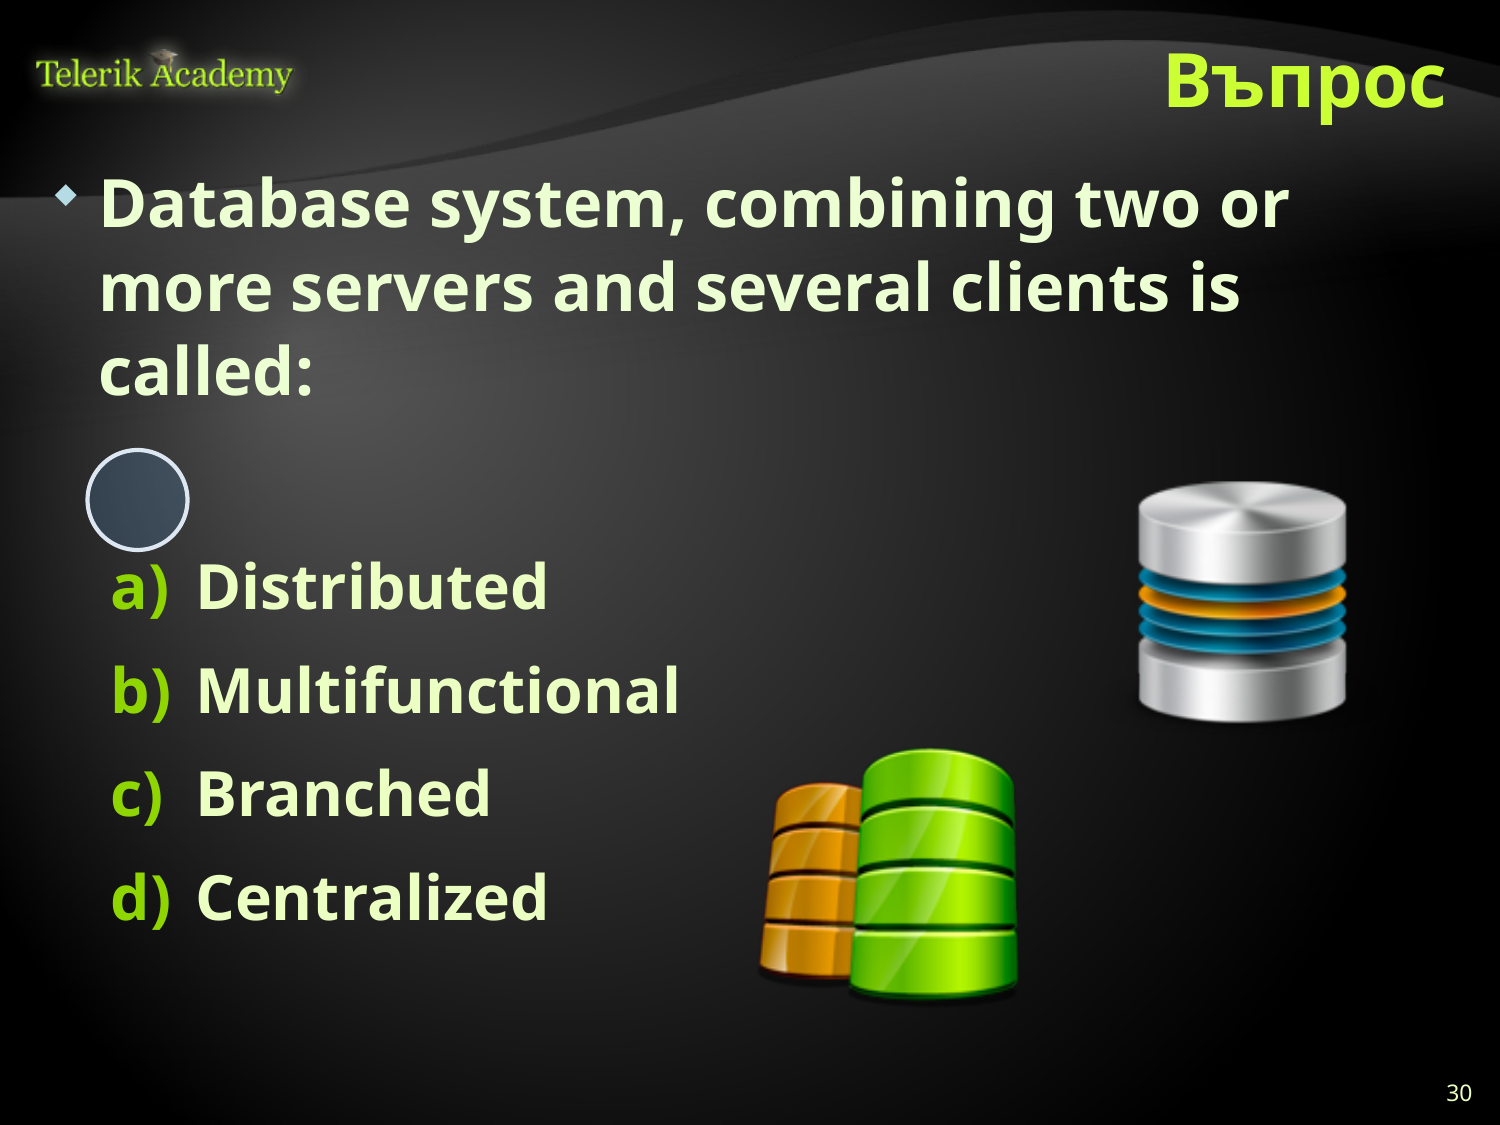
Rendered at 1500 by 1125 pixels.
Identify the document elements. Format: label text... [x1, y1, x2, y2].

slide_number 30 [1412, 1074, 1488, 1113]
text_box [85, 447, 190, 553]
picture [0, 0, 1500, 1125]
title Въпрос [300, 12, 1463, 149]
list Database system, combining two or more servers and several clients is called: Distributed Multifunctional Branched Centralized [37, 149, 1463, 1100]
